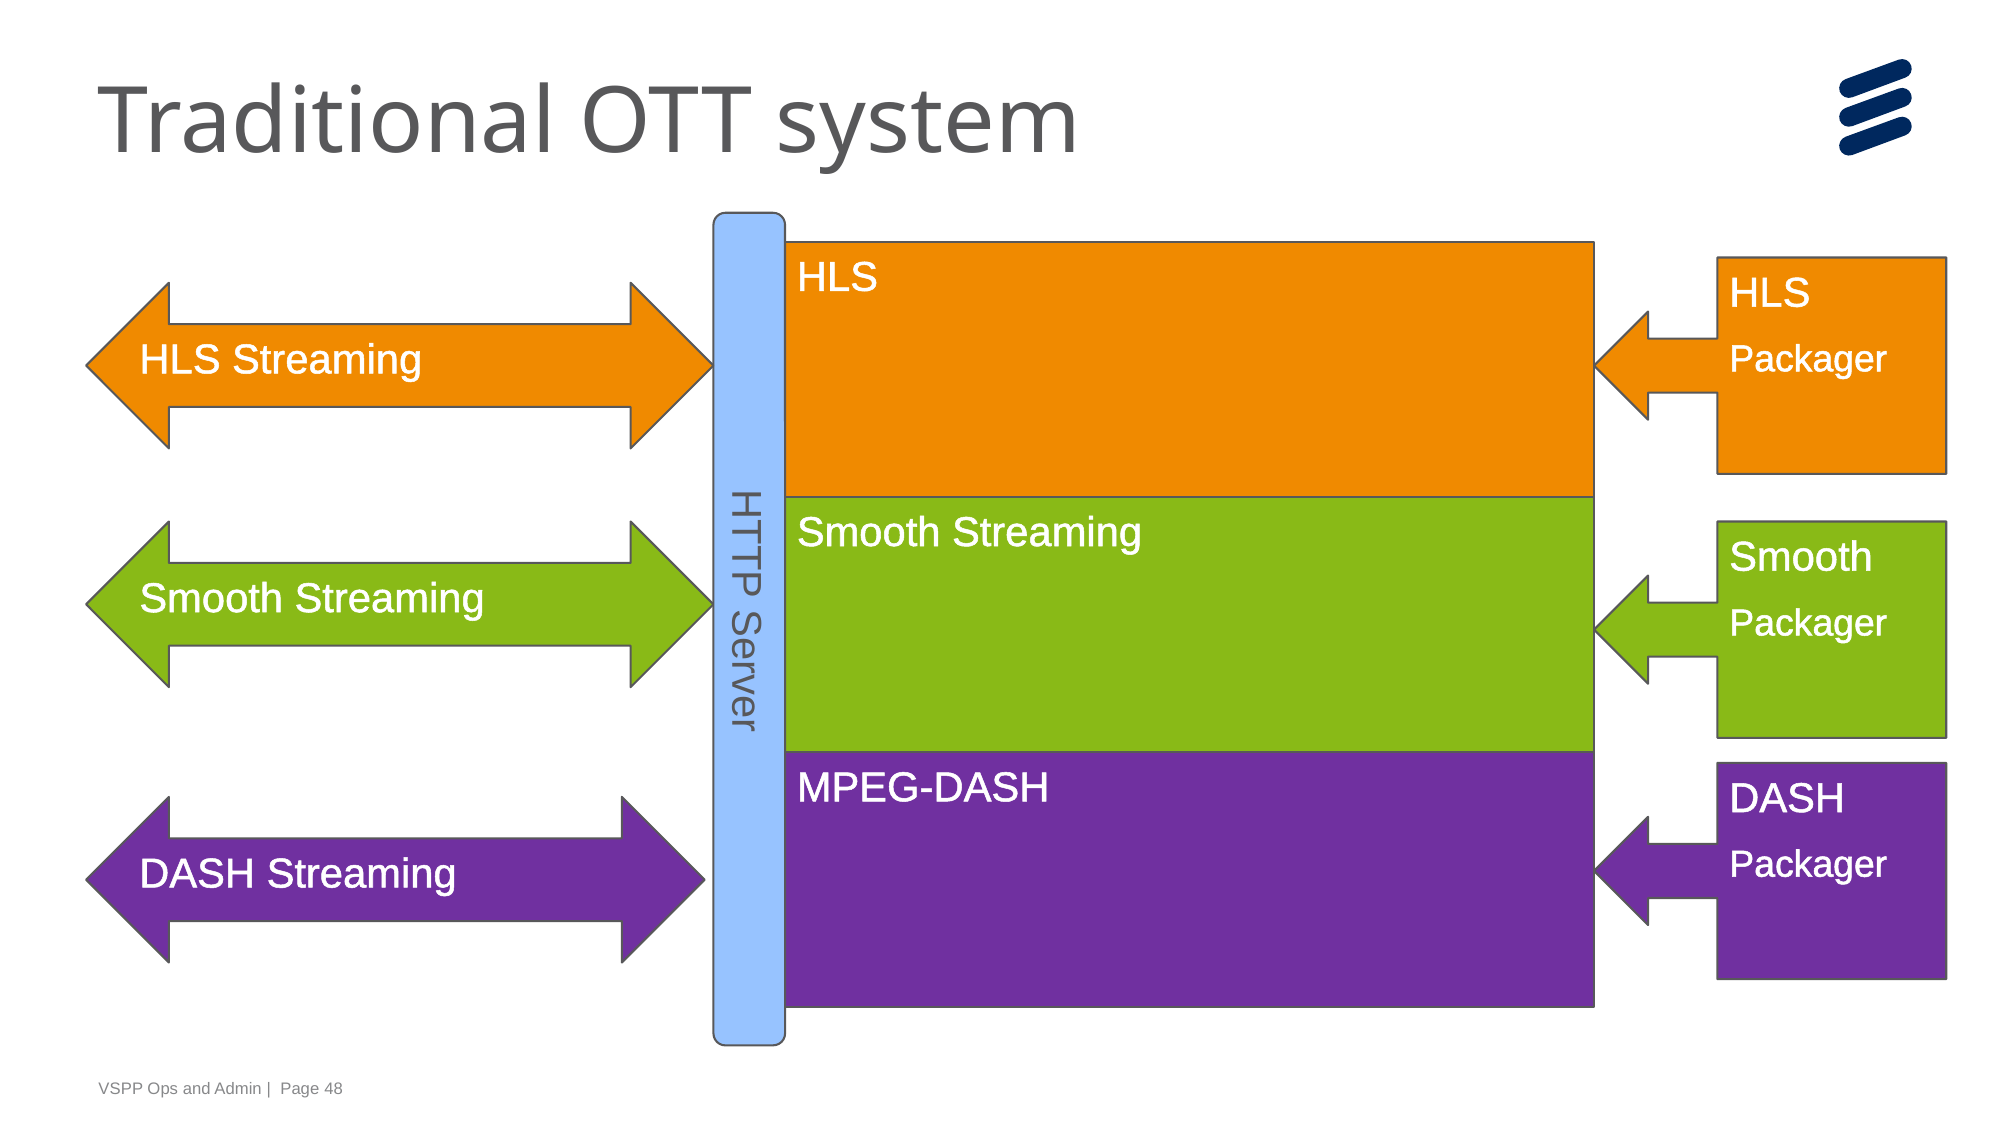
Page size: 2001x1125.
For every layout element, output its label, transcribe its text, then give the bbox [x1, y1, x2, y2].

text_box HLS Streaming [86, 282, 714, 449]
text_box HLS [786, 241, 1594, 497]
text_box HLS Packager [1594, 257, 1947, 474]
text_box Smooth Streaming [86, 521, 713, 688]
title Traditional OTT system [85, 39, 1747, 218]
text_box DASH Packager [1594, 762, 1947, 980]
text_box [713, 212, 786, 1046]
text_box Smooth Packager [1594, 521, 1947, 738]
text_box DASH Streaming [86, 796, 705, 963]
text_box MPEG-DASH [786, 752, 1594, 1008]
text_box Smooth Streaming [786, 497, 1594, 752]
text_box HTTP Server [716, 474, 782, 748]
